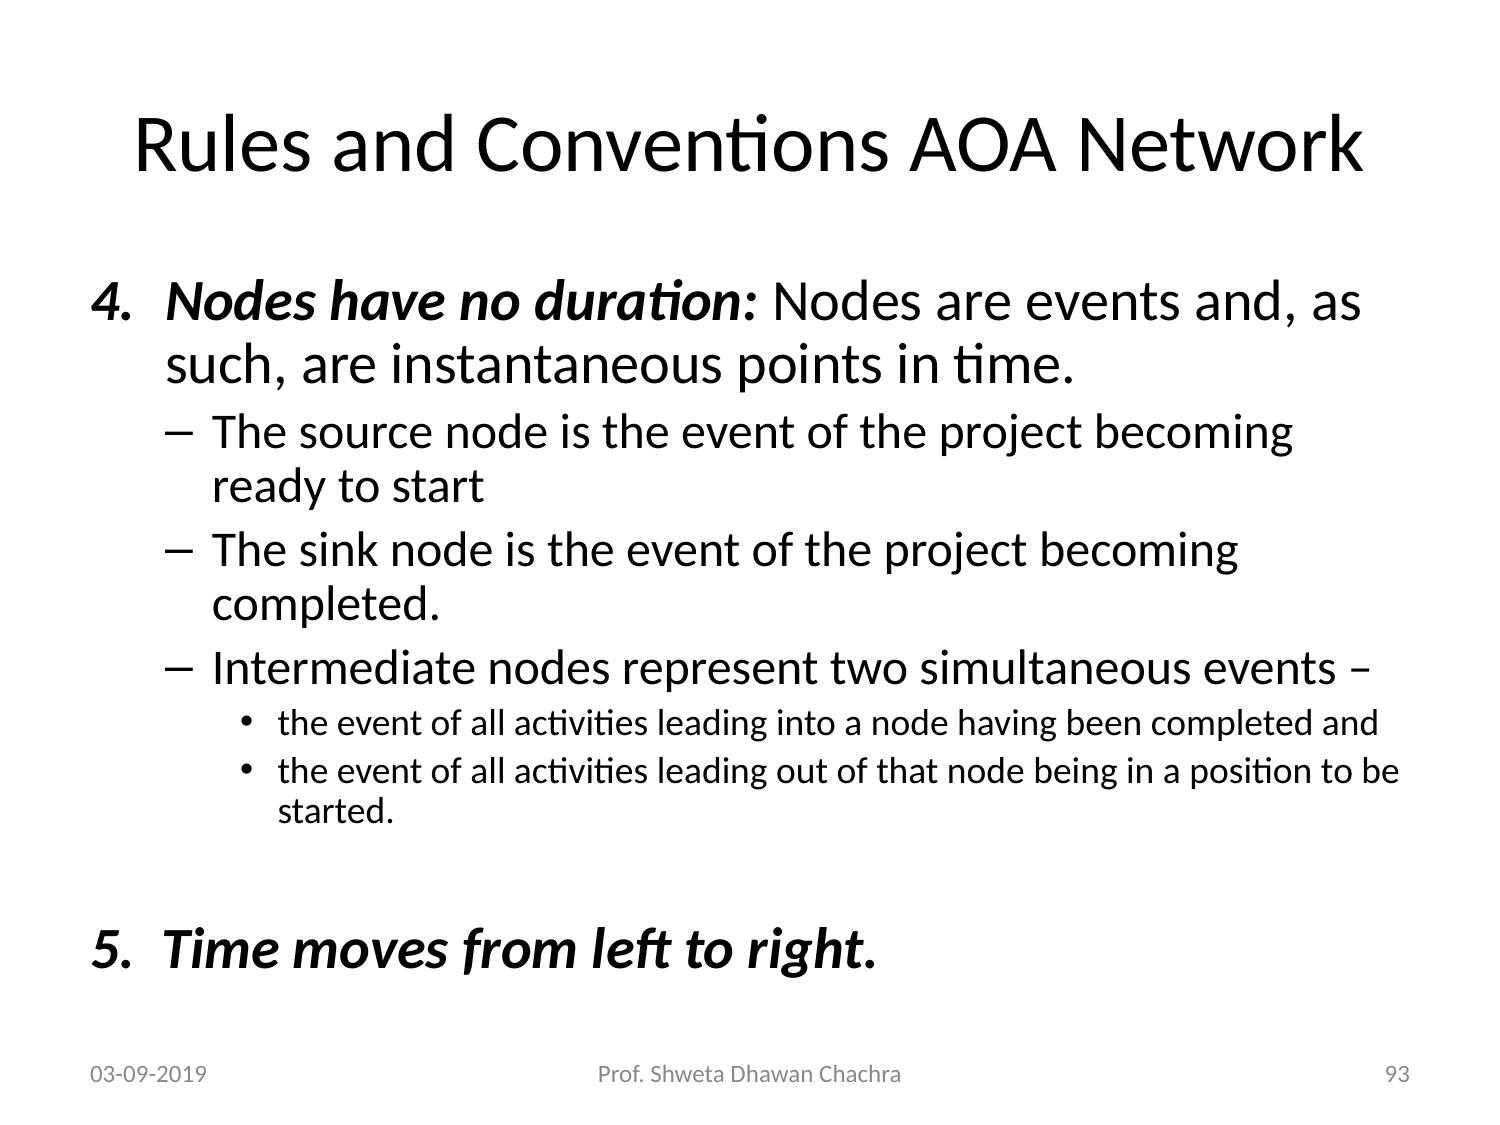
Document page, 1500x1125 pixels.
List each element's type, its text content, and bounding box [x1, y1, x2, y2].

list Nodes have no duration: Nodes are events and, as such, are instantaneous points in time. The source node is the event of the project becoming ready to start The sink node is the event of the project becoming completed. Intermediate nodes represent two simultaneous events – the event of all activities leading into a node having been completed and the event of all activities leading out of that node being in a position to be started. 5. Time moves from left to right. [75, 262, 1425, 1005]
slide_number ‹#› [1074, 1042, 1425, 1103]
title Rules and Conventions AOA Network [75, 45, 1425, 233]
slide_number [75, 1042, 425, 1103]
footer Prof. Shweta Dhawan Chachra [512, 1042, 988, 1103]
